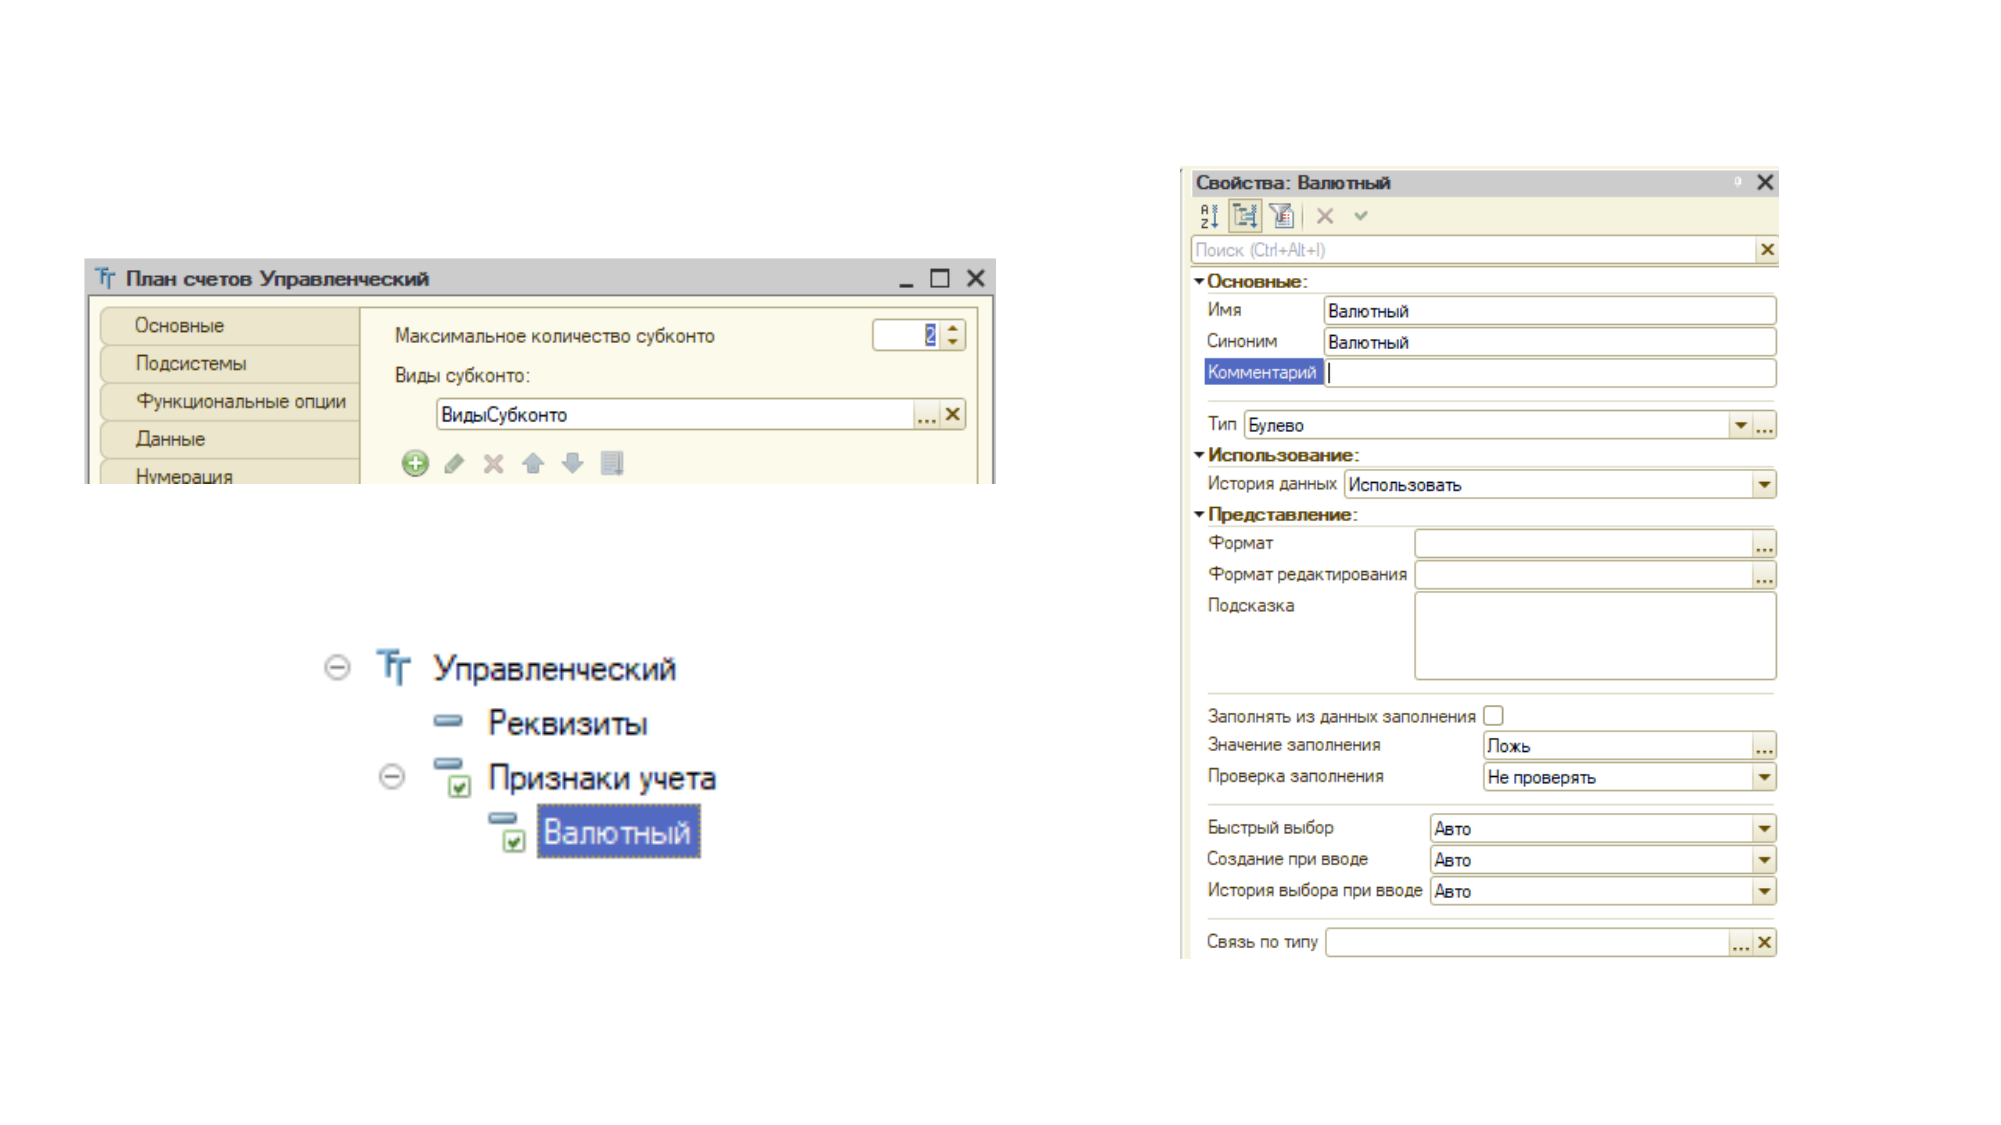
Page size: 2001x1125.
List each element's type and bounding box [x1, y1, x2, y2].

picture [1180, 166, 1779, 959]
picture [314, 641, 765, 865]
picture [83, 257, 996, 484]
